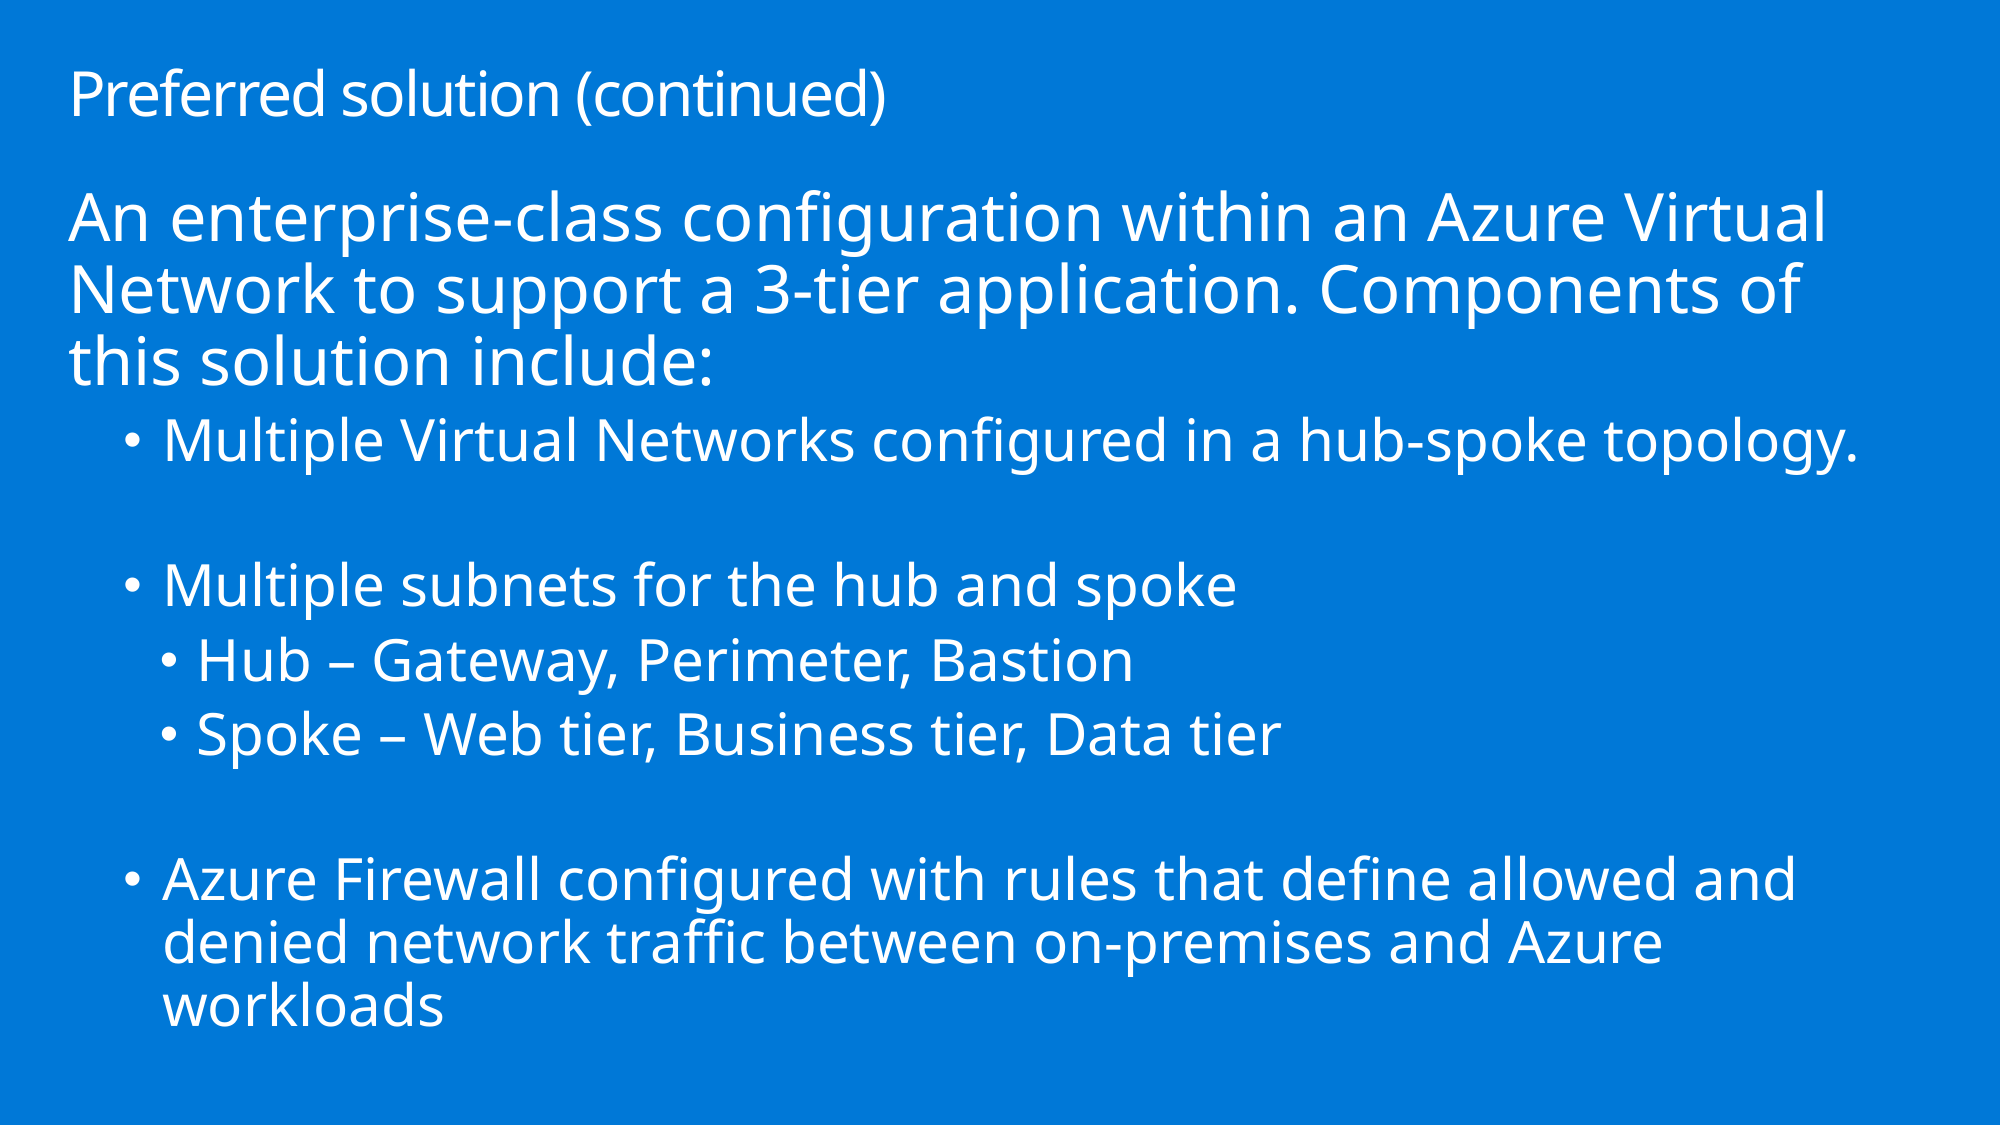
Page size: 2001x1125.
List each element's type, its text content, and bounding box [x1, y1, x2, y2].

list An enterprise-class configuration within an Azure Virtual Network to support a 3-tier application. Components of this solution include: Multiple Virtual Networks configured in a hub-spoke topology. Multiple subnets for the hub and spoke Hub – Gateway, Perimeter, Bastion Spoke – Web tier, Business tier, Data tier Azure Firewall configured with rules that define allowed and denied network traffic between on-premises and Azure workloads [44, 169, 1956, 1099]
title Preferred solution (continued) [44, 47, 1957, 196]
